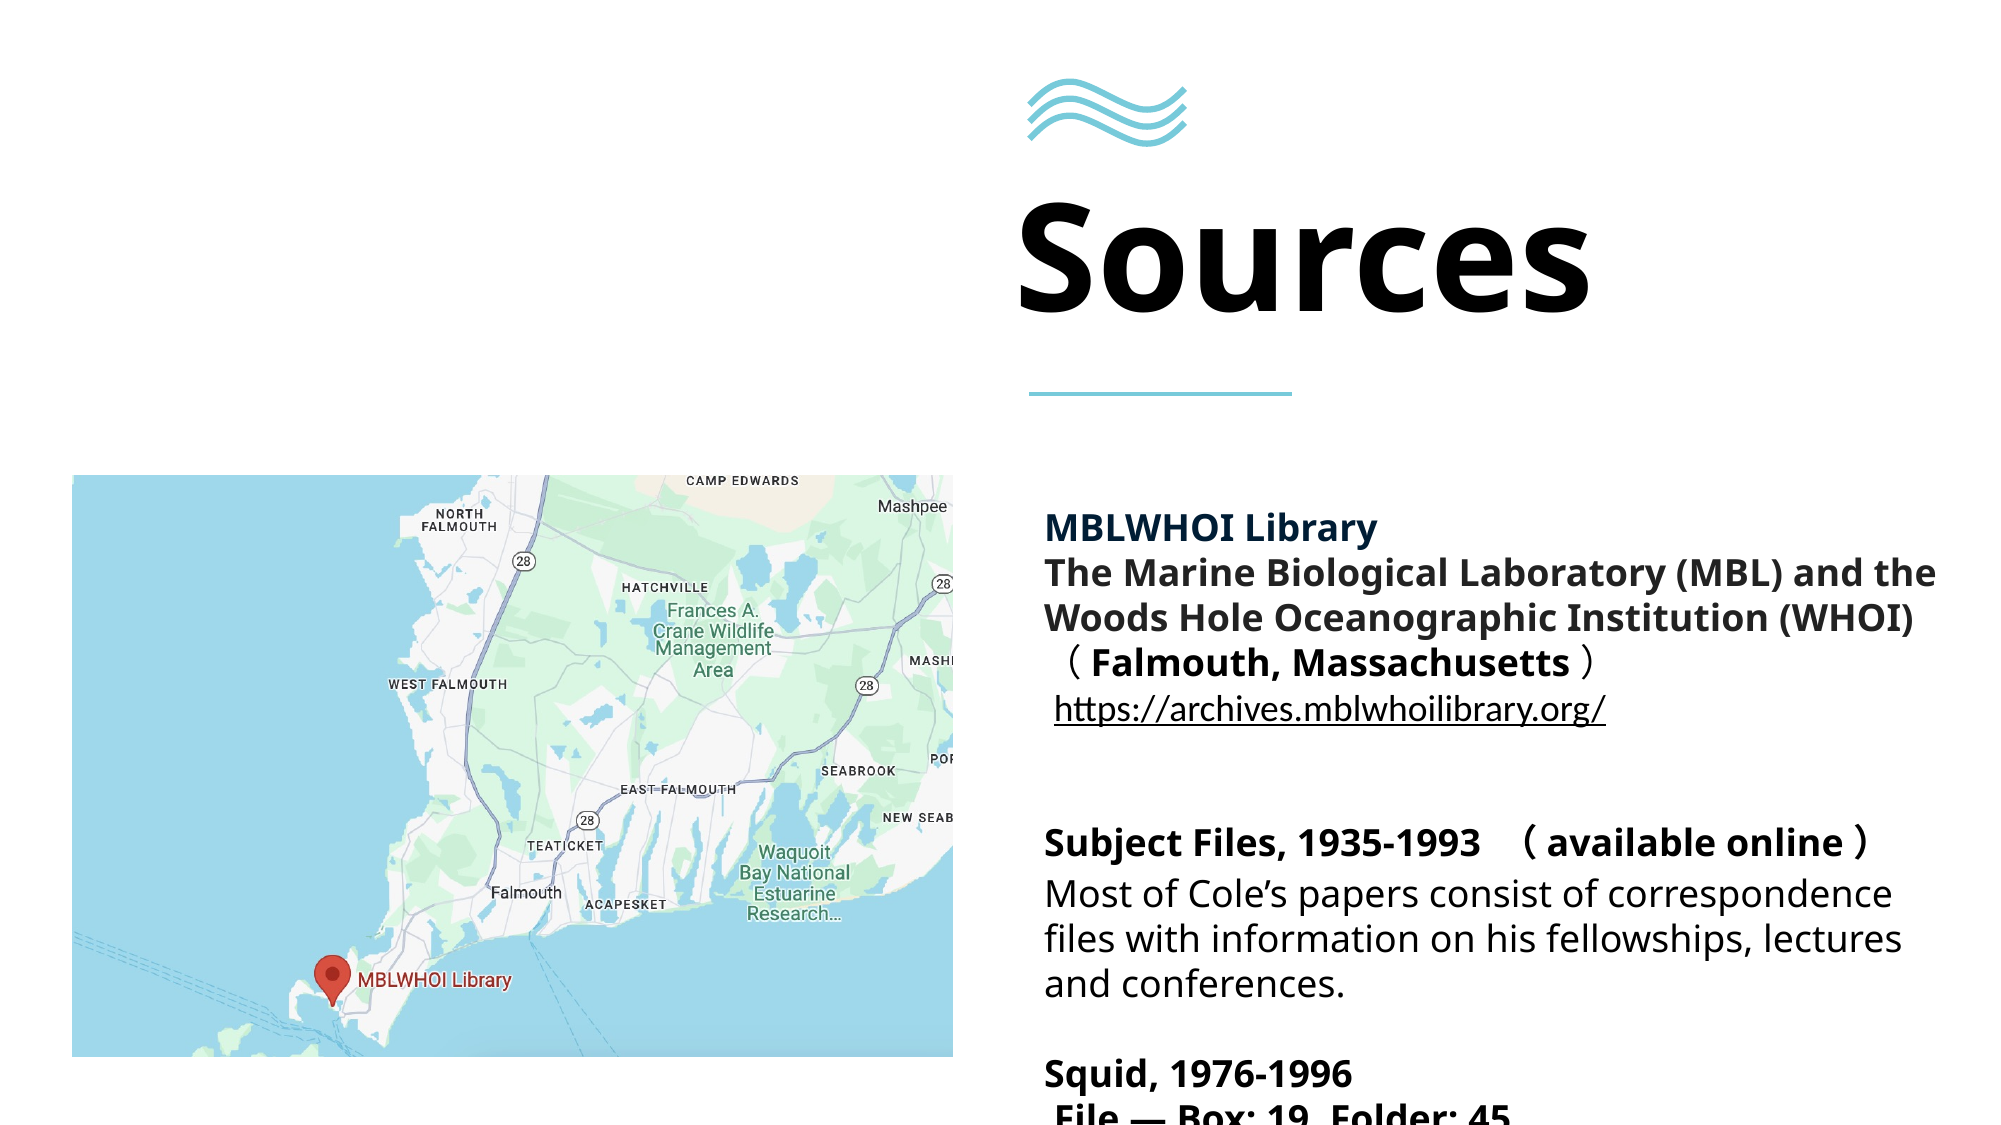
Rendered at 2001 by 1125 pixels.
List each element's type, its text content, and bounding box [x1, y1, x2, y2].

text_box Sources [999, 154, 1612, 349]
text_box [1029, 81, 1185, 144]
text_box MBLWHOI Library The Marine Biological Laboratory (MBL) and the Woods Hole Oceanographic Institution (WHOI) （Falmouth, Massachusetts） https://archives.mblwhoilibrary.org/ Subject Files, 1935-1993 （available online） Most of Cole’s papers consist of correspondence files with information on his fellowships, lectures and conferences. Squid, 1976-1996 File — Box: 19, Folder: 45 [1029, 496, 1980, 1125]
picture [72, 475, 953, 1058]
